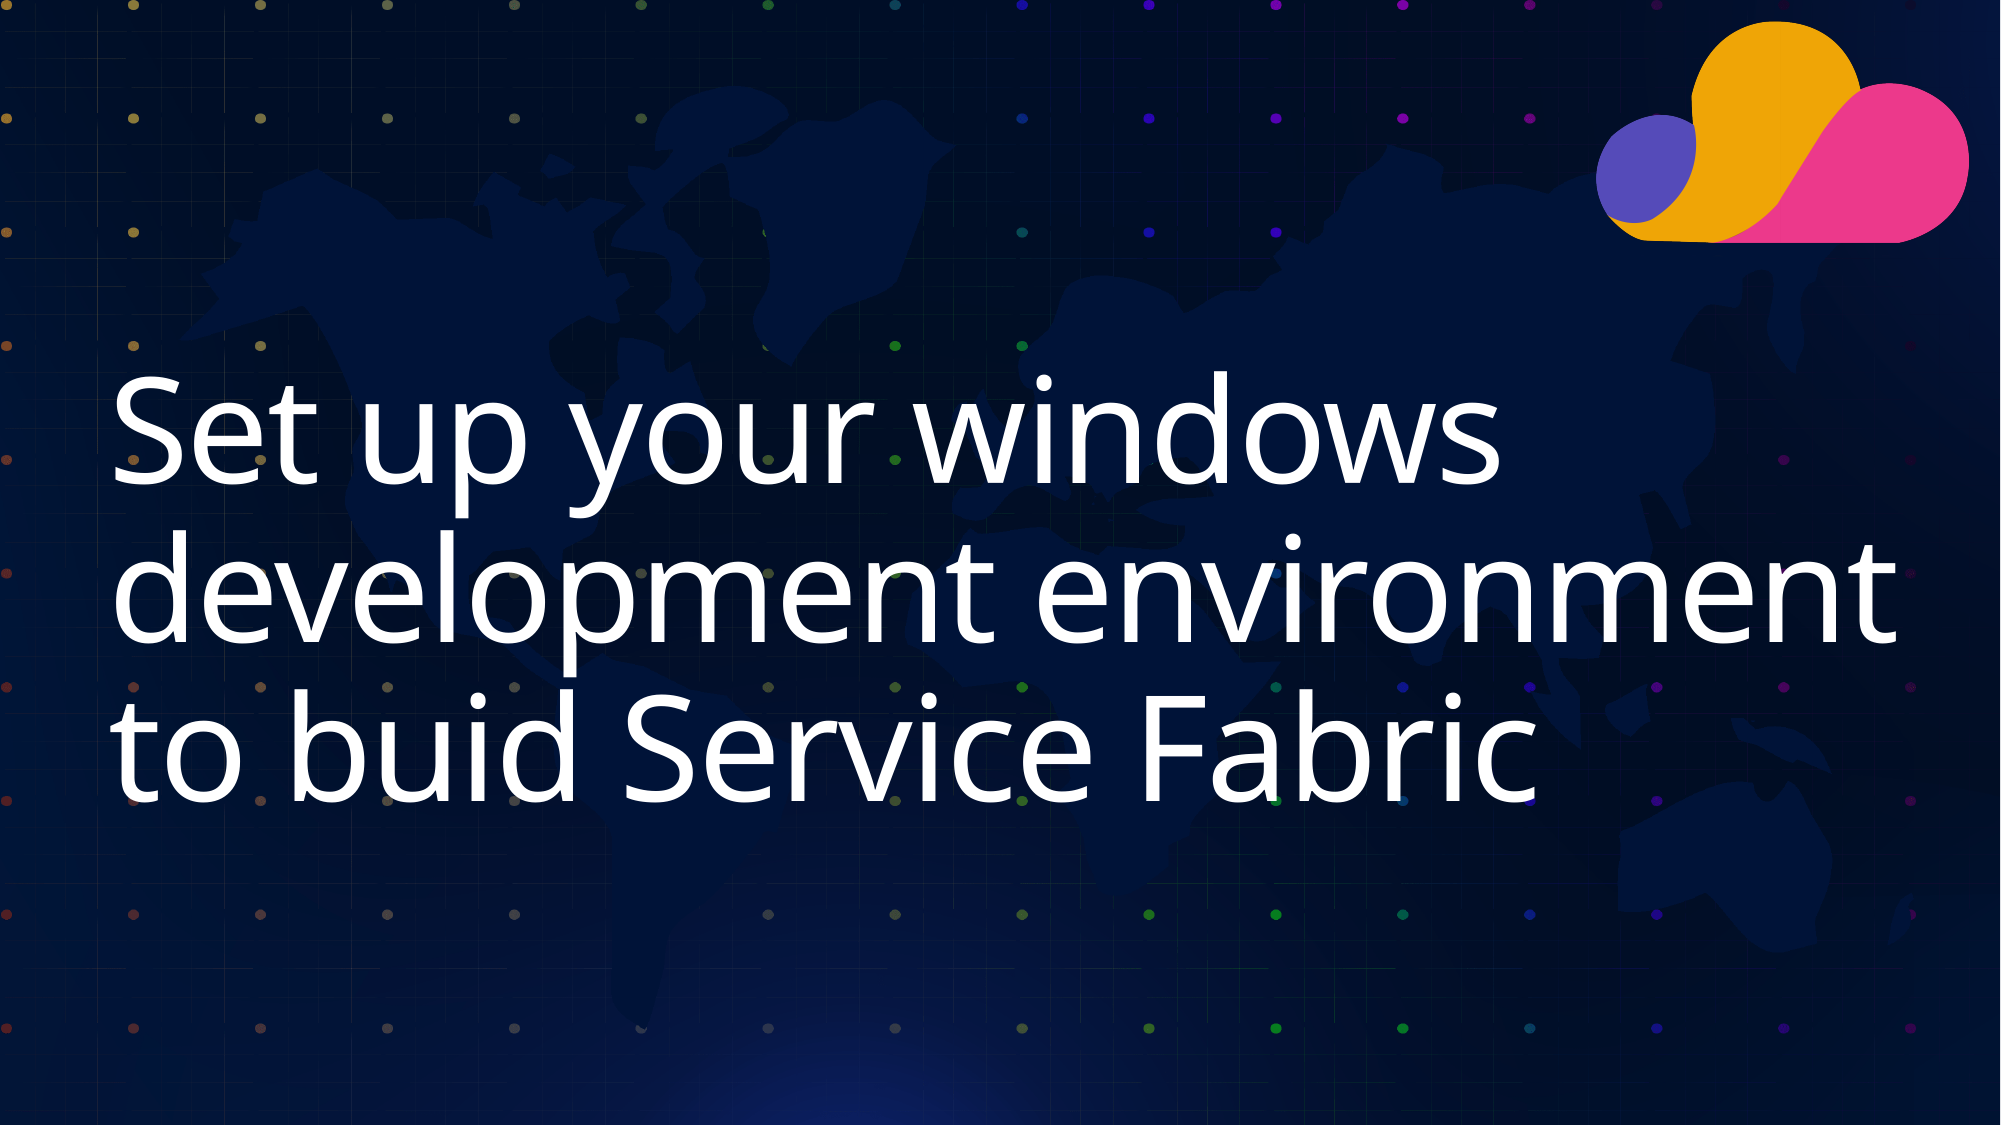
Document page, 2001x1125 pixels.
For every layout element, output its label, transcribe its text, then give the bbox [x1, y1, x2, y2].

picture [0, 0, 2001, 1125]
title Set up your windows development environment to buid Service Fabric [93, 341, 1956, 854]
